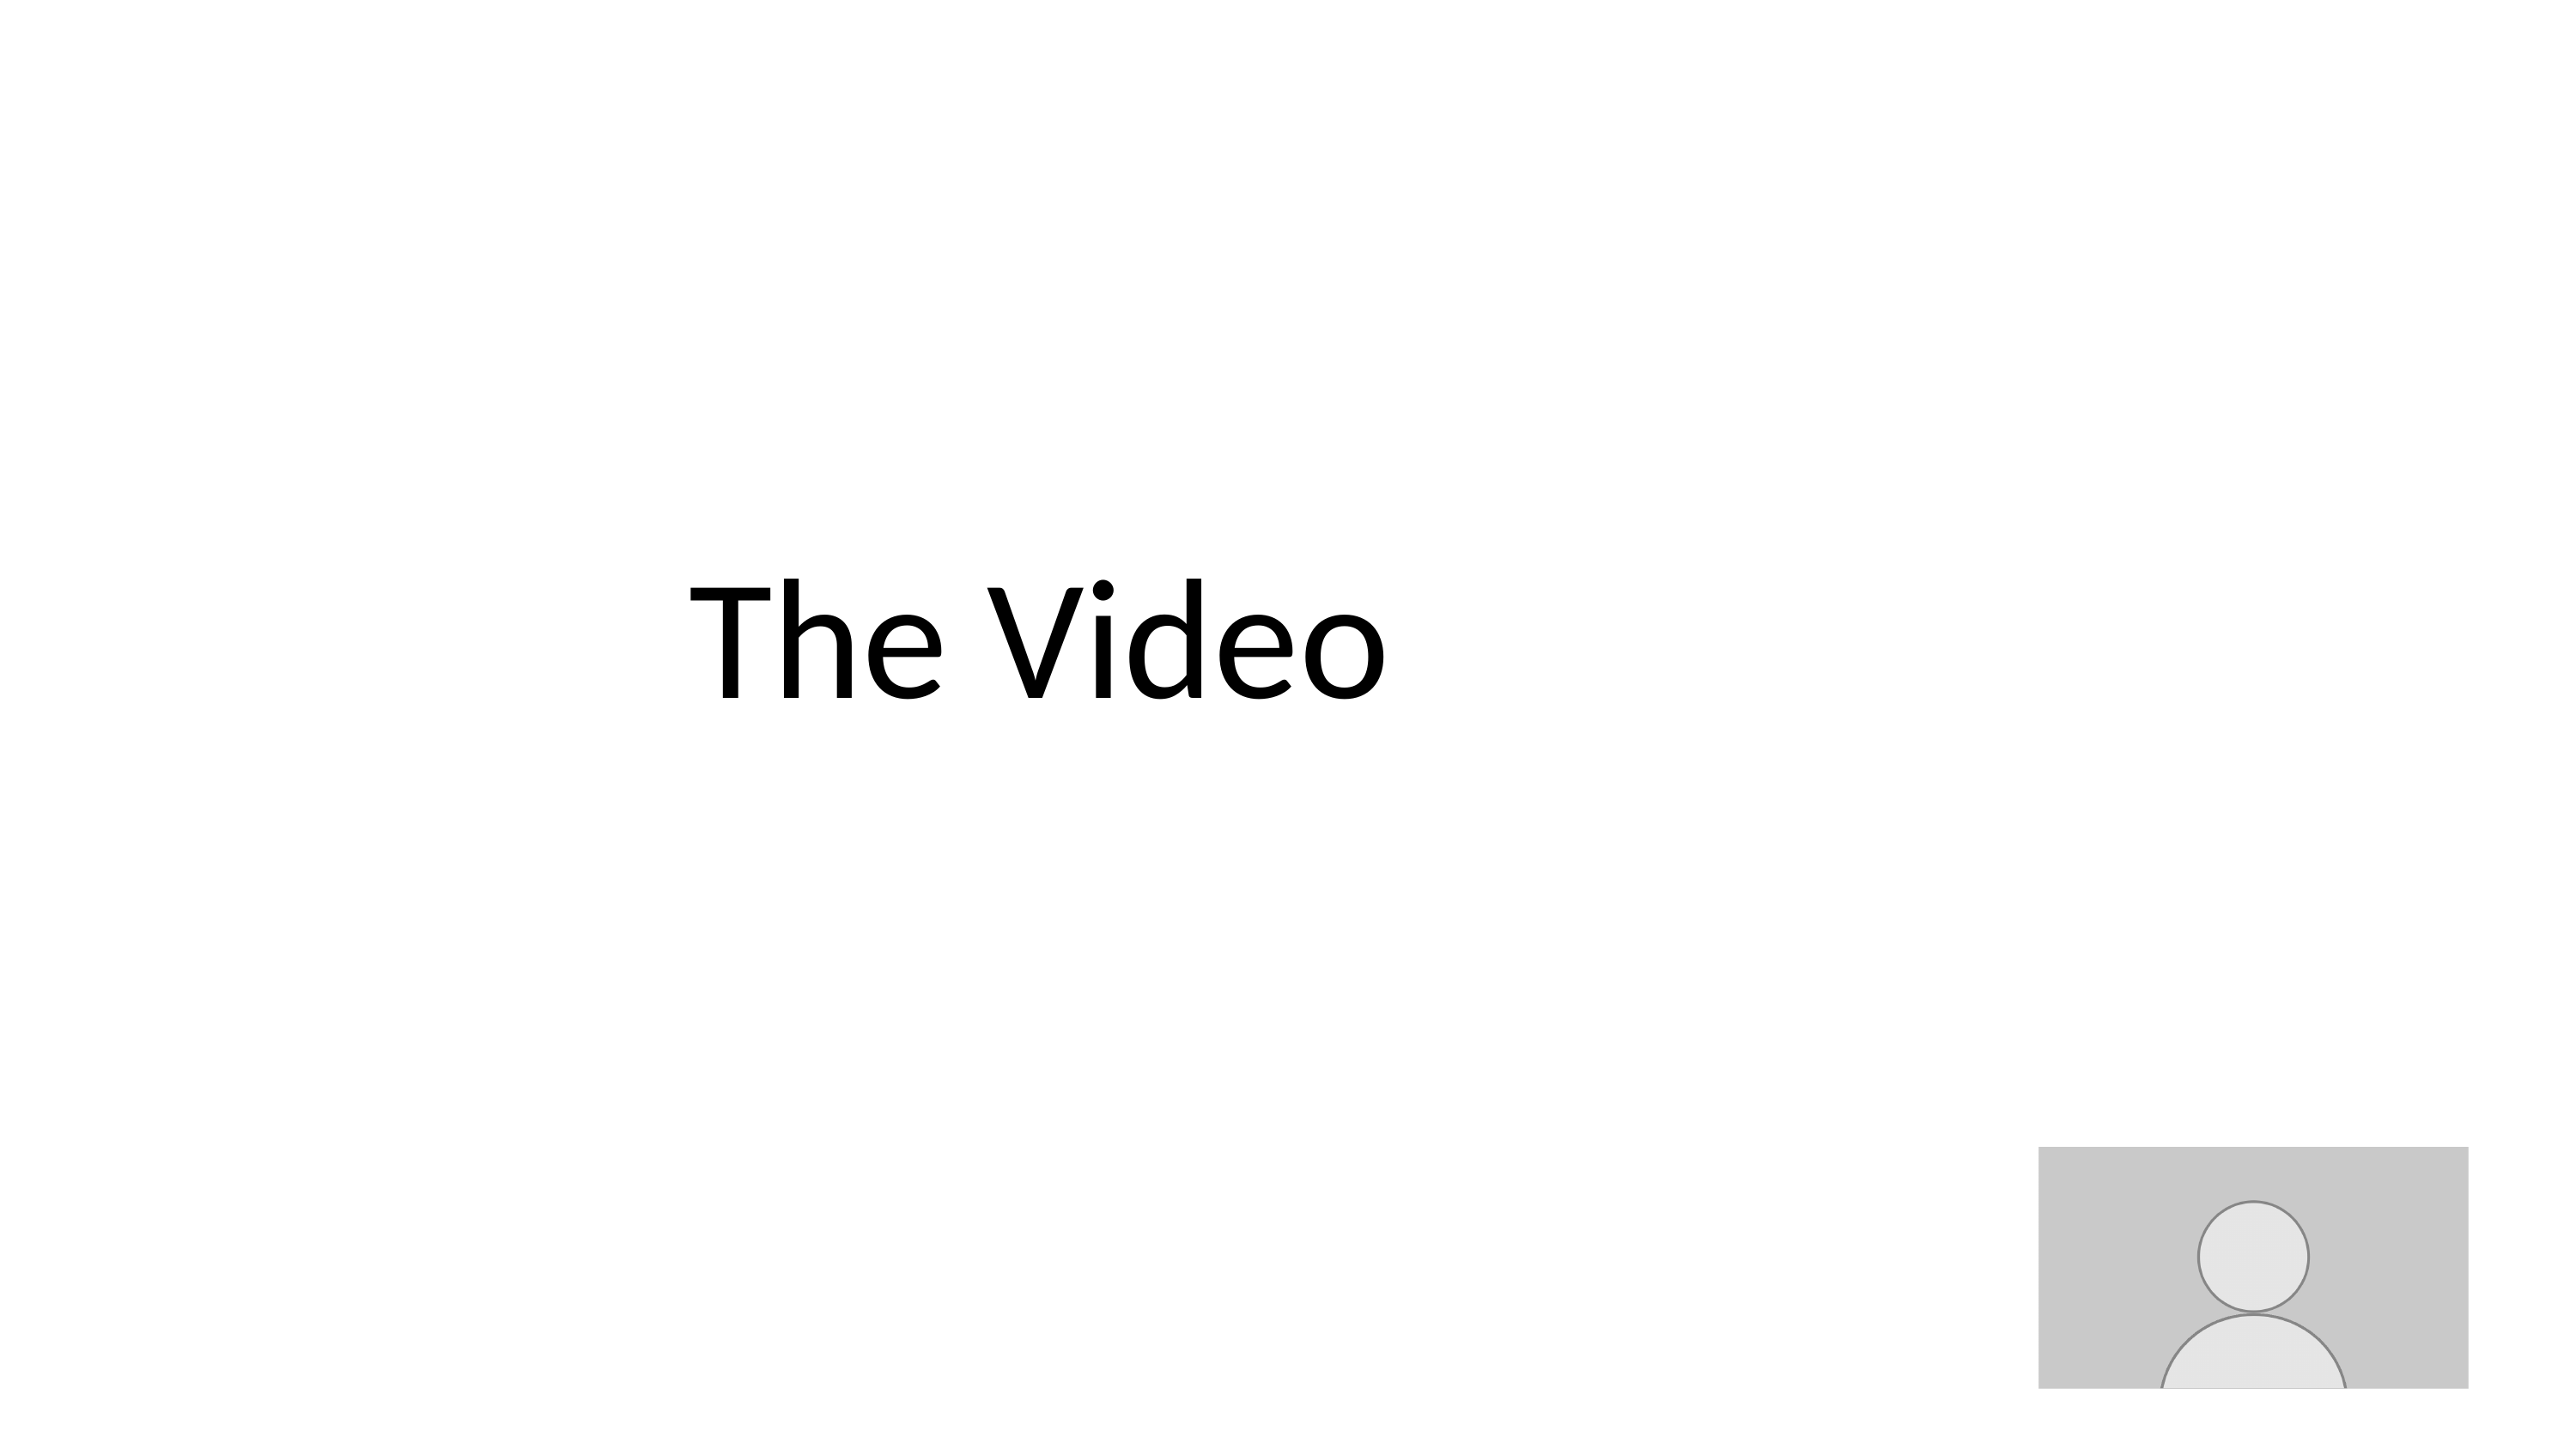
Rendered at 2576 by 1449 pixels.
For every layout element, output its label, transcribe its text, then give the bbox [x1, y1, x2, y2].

text_box The Video [676, 520, 2104, 740]
picture [2038, 1145, 2470, 1390]
